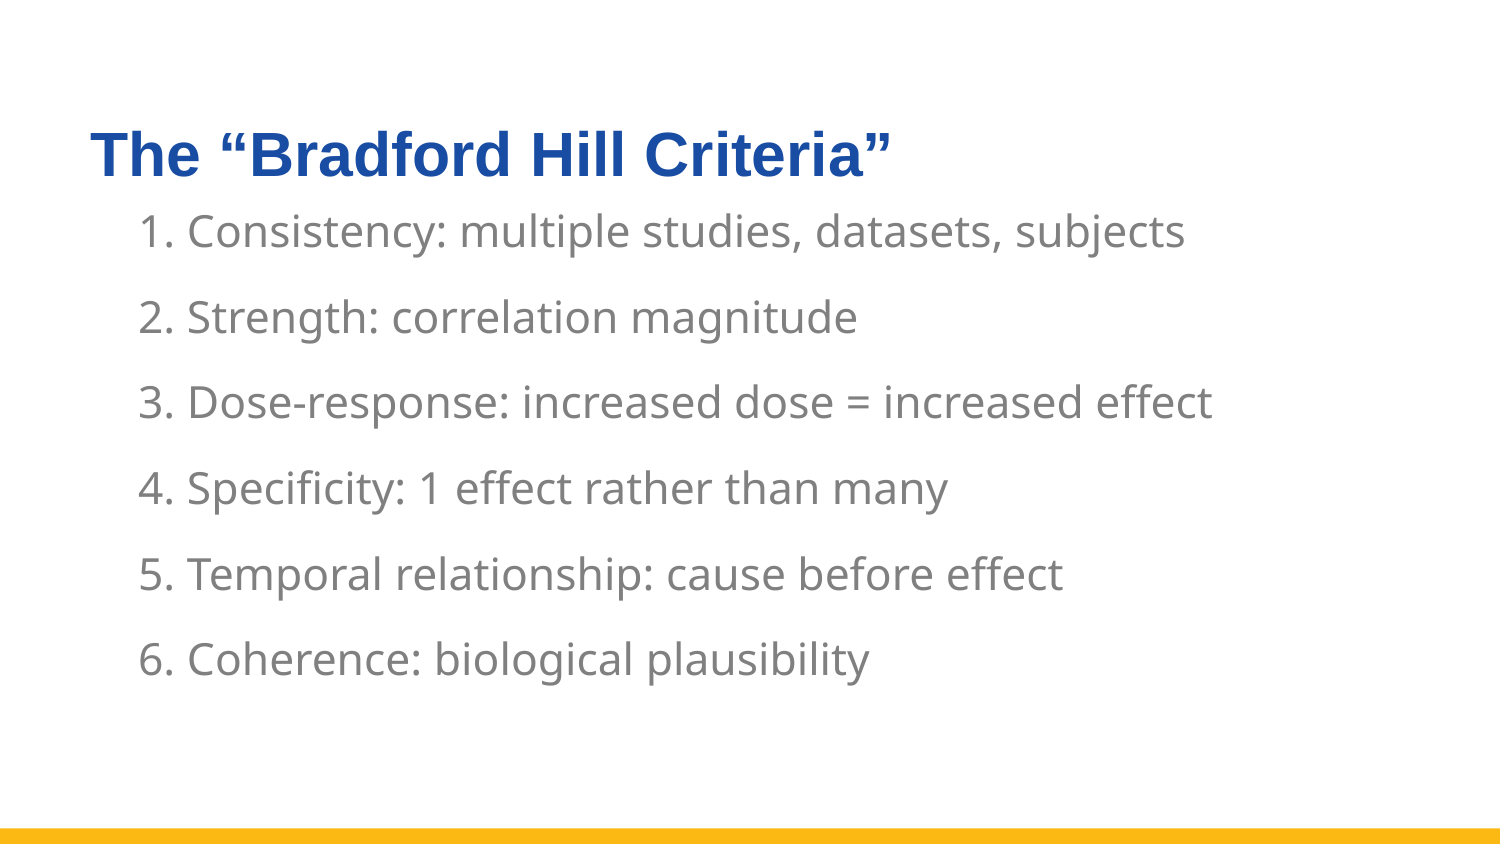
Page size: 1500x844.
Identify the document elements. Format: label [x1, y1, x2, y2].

list [75, 197, 1425, 687]
title [75, 0, 1425, 197]
